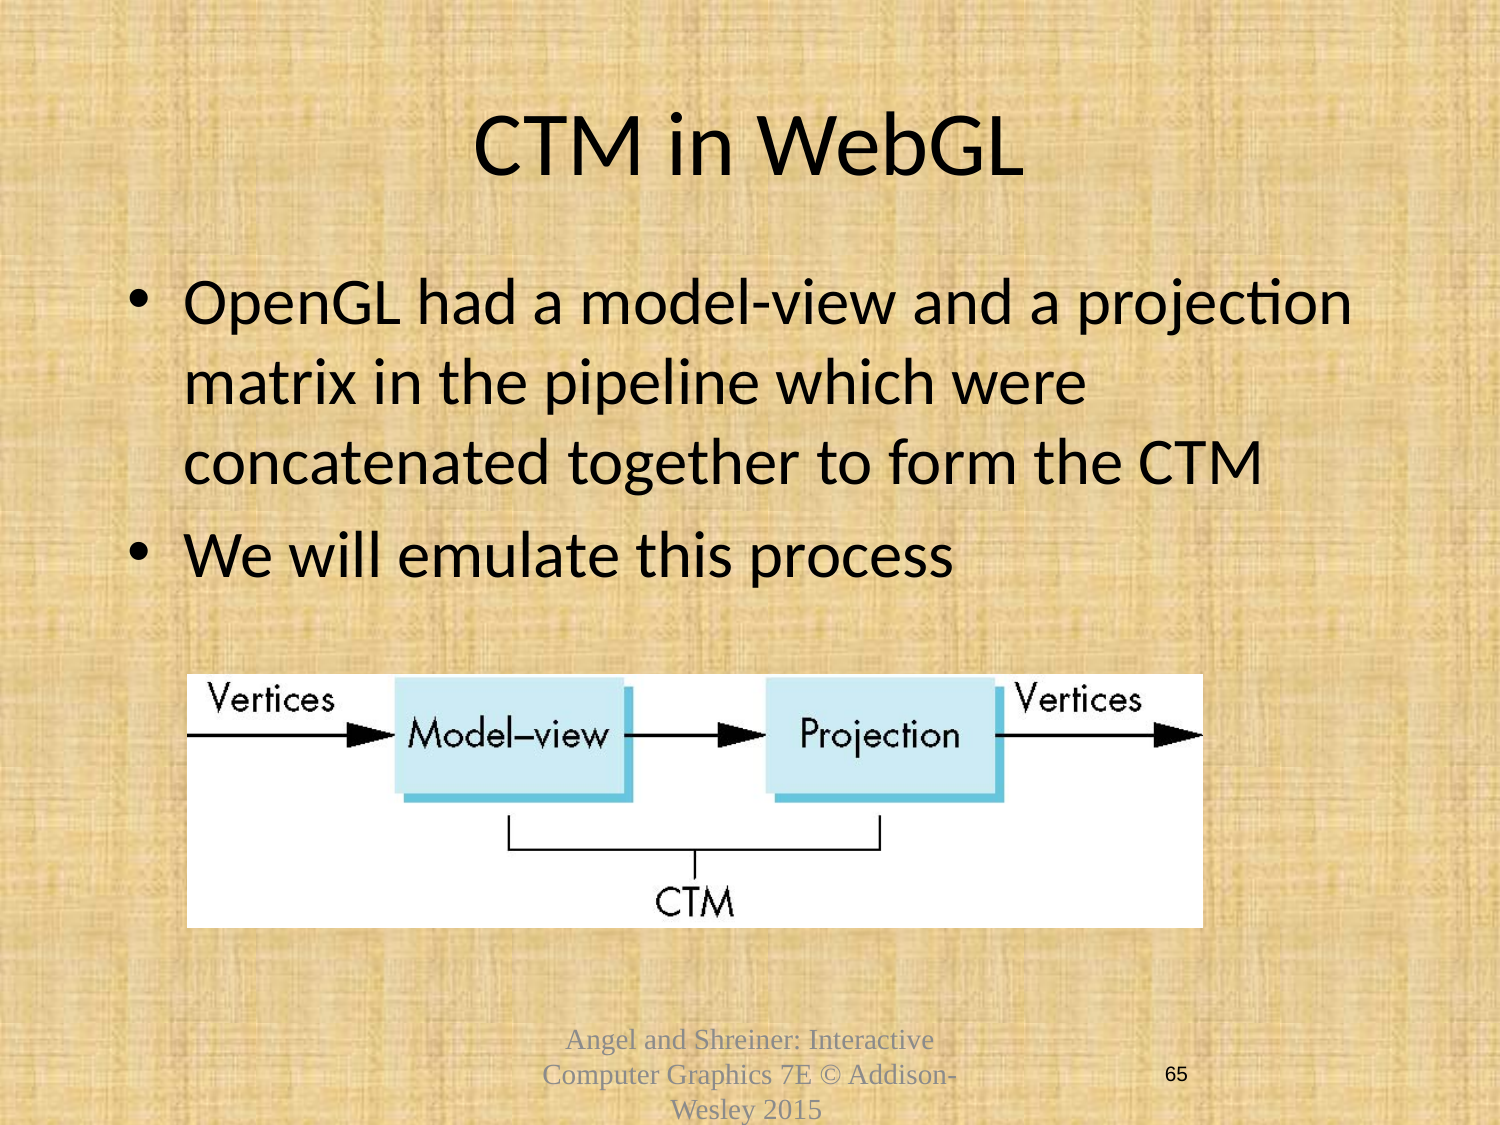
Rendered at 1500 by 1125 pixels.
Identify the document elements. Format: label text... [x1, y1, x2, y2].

title CTM in WebGL [75, 45, 1425, 233]
list OpenGL had a model-view and a projection matrix in the pipeline which were concatenated together to form the CTM We will emulate this process [112, 249, 1425, 1025]
picture [0, 0, 1500, 1125]
slide_number 65 [1074, 1042, 1425, 1103]
footer Angel and Shreiner: Interactive Computer Graphics 7E © Addison-Wesley 2015 [512, 1042, 988, 1103]
